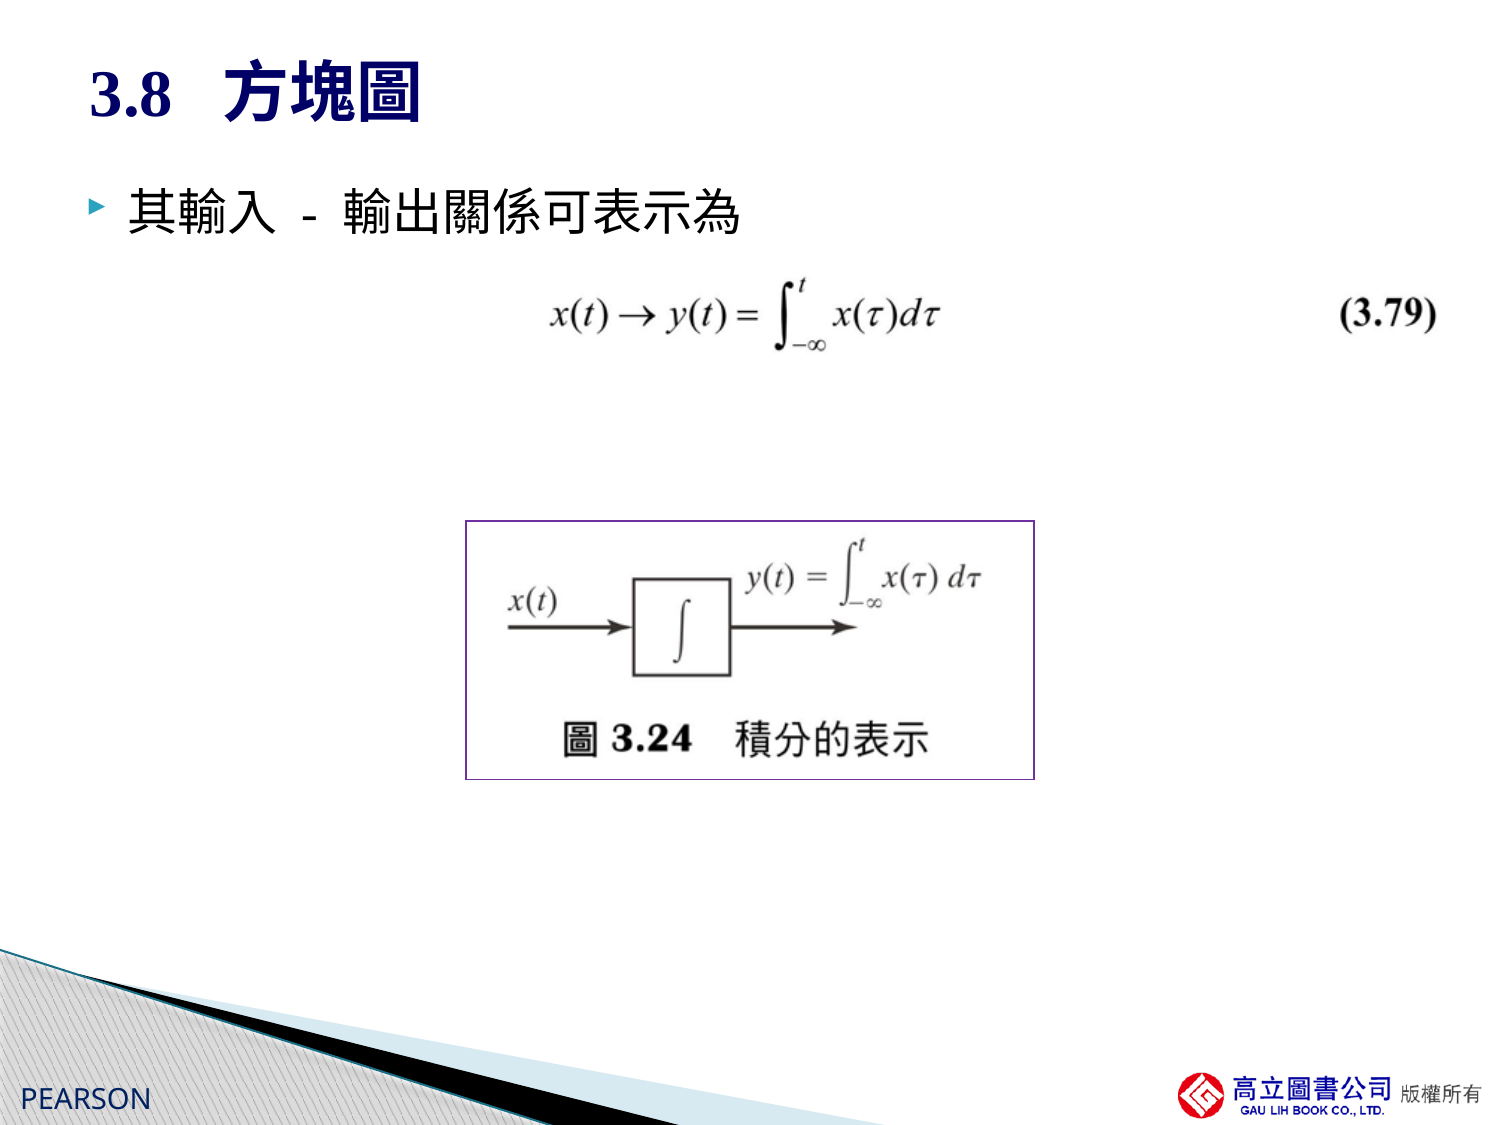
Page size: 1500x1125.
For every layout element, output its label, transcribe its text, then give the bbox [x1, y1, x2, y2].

title 3.8 方塊圖 [75, 30, 1425, 149]
list 其輸入 - 輸出關係可表示為 [53, 172, 1459, 1052]
picture [1178, 1065, 1500, 1125]
picture [466, 521, 1034, 779]
picture [111, 255, 1459, 374]
